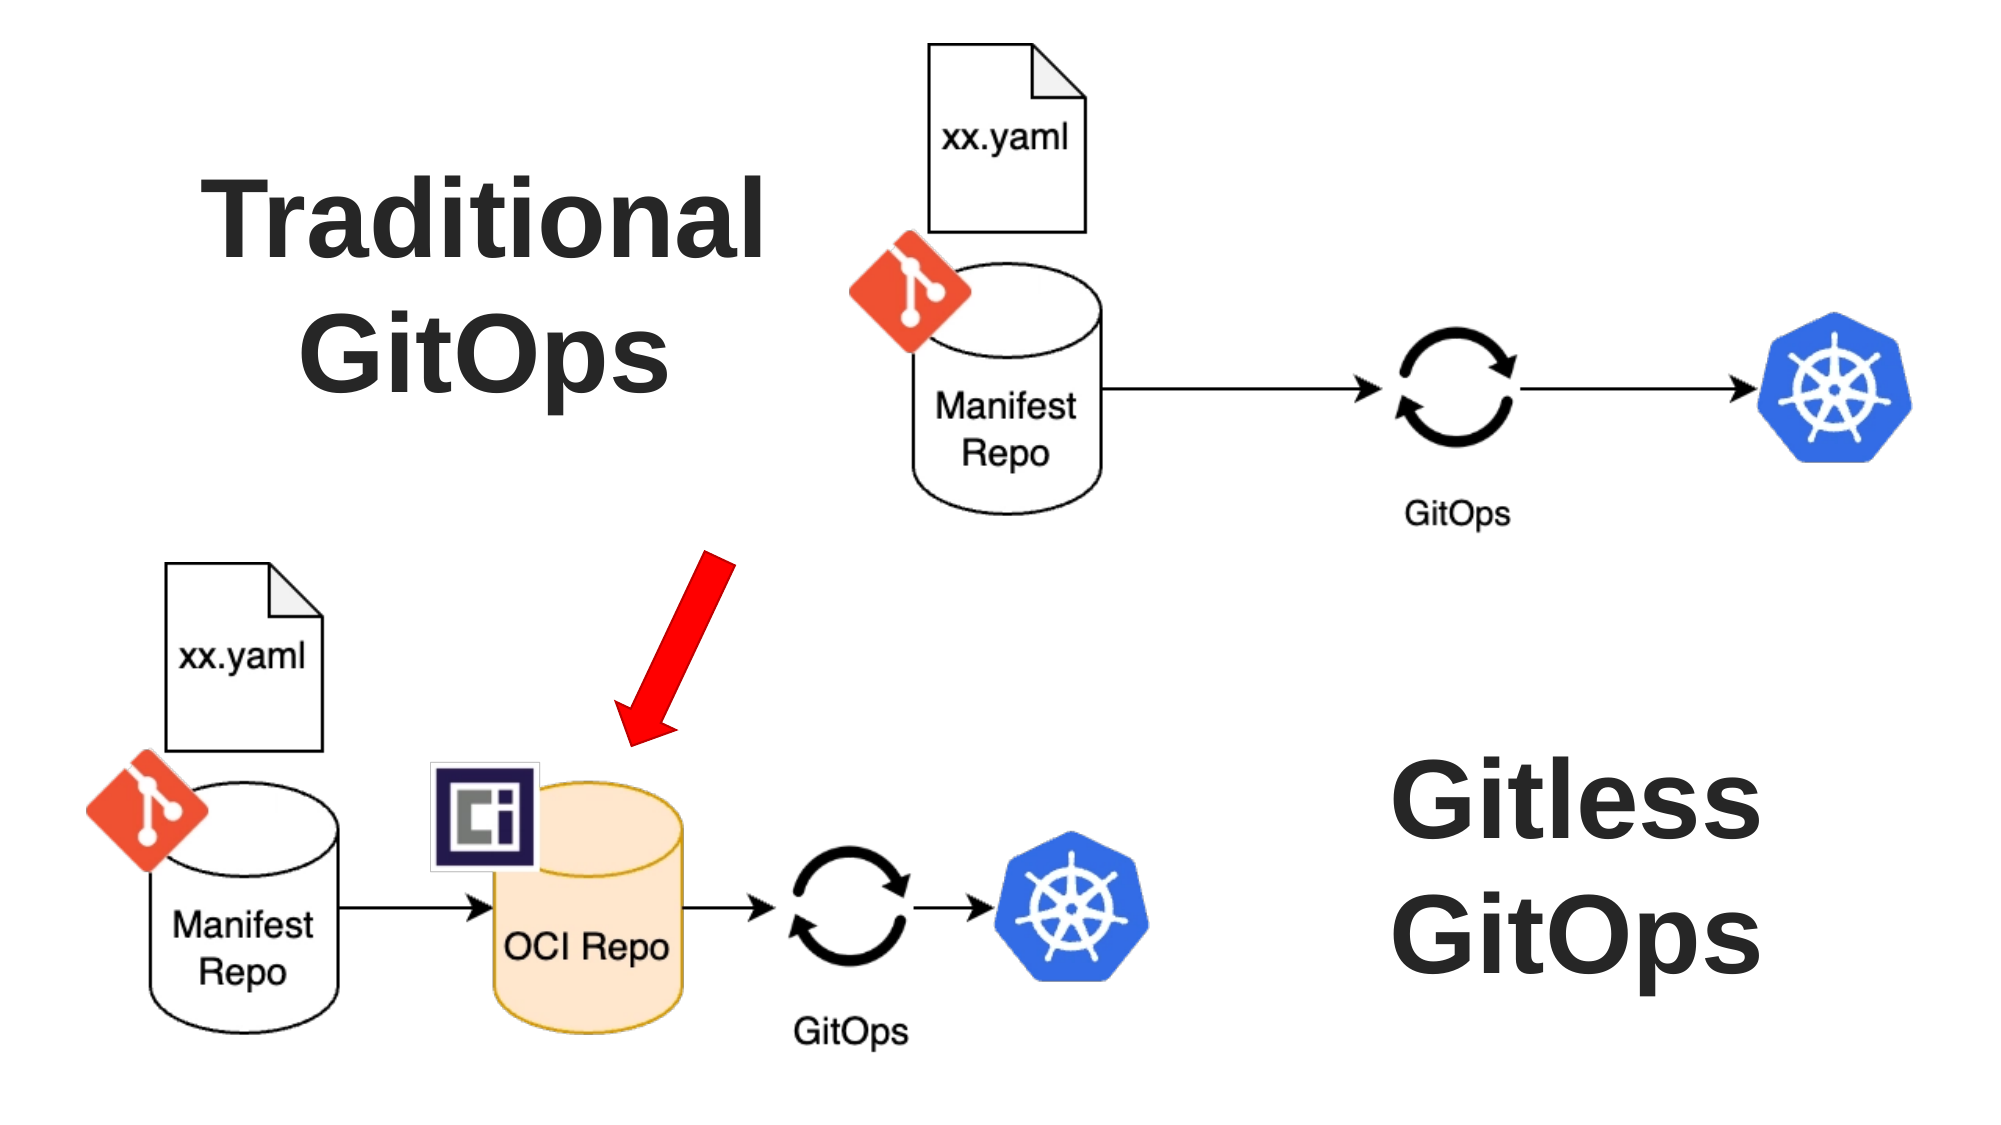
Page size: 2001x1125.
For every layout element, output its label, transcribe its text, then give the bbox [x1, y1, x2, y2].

text_box [698, 549, 730, 562]
text_box Traditional GitOps [185, 137, 785, 423]
picture [24, 43, 1913, 1082]
text_box Gitless GitOps [1374, 718, 1780, 1004]
